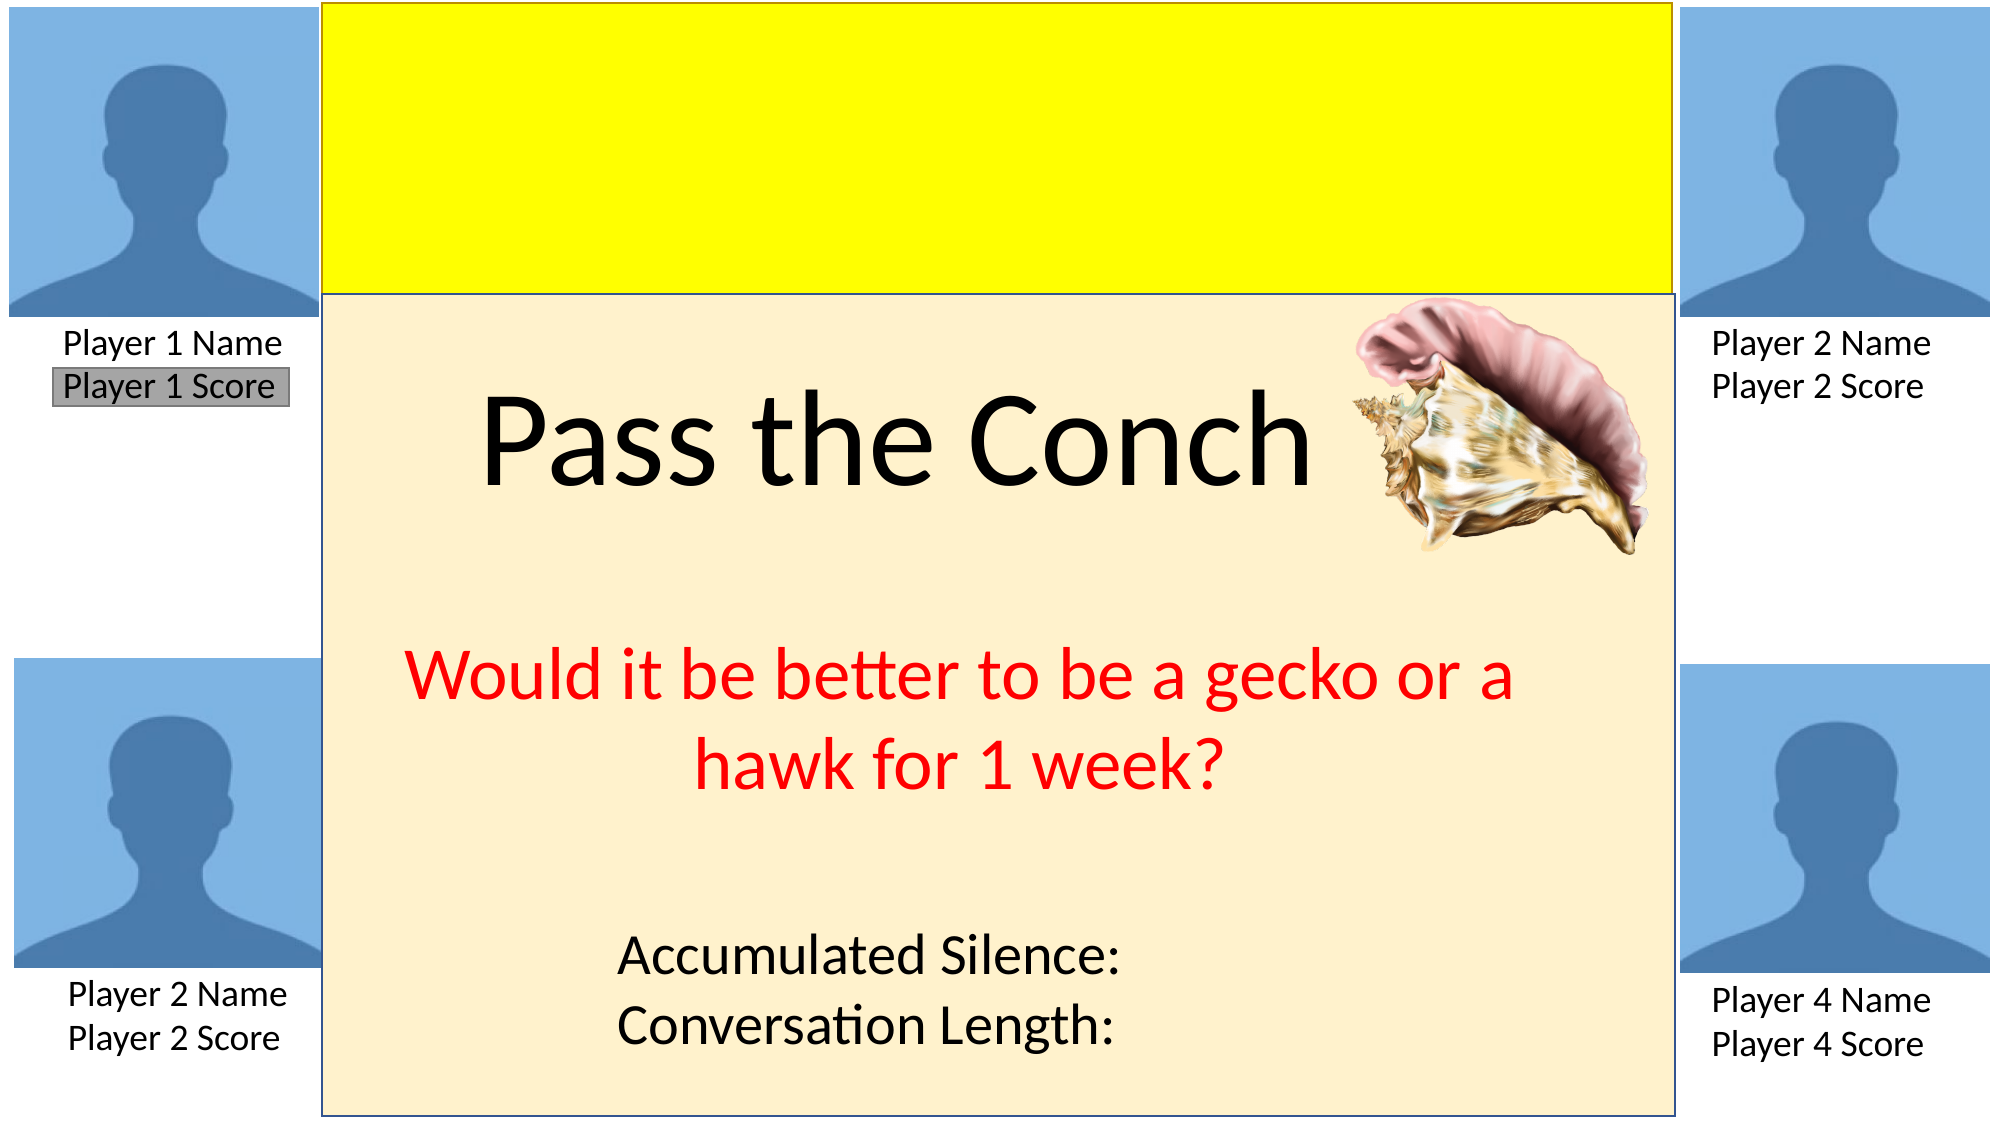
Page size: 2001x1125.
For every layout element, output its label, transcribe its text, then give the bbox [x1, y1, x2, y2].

text_box Player 1 Score [48, 354, 321, 414]
text_box Pass the Conch [463, 340, 1352, 521]
picture [1352, 297, 1649, 555]
text_box Player 4 Name [1696, 974, 1973, 1011]
text_box Player 4 Score [1696, 1011, 1973, 1071]
picture [1680, 7, 1990, 317]
picture [1680, 664, 1990, 974]
picture [14, 658, 324, 968]
text_box Player 1 Name [48, 310, 321, 354]
text_box [321, 2, 1673, 293]
text_box Player 2 Name [53, 968, 321, 1005]
text_box Would it be better to be a gecko or a hawk for 1 week? [369, 617, 1552, 813]
text_box Player 2 Score [53, 1005, 321, 1065]
picture [9, 7, 319, 317]
text_box Player 2 Score [1696, 354, 1973, 414]
text_box [321, 293, 1676, 1117]
text_box Accumulated Silence: Conversation Length: [602, 909, 1252, 1064]
text_box Player 2 Name [1696, 317, 1973, 354]
